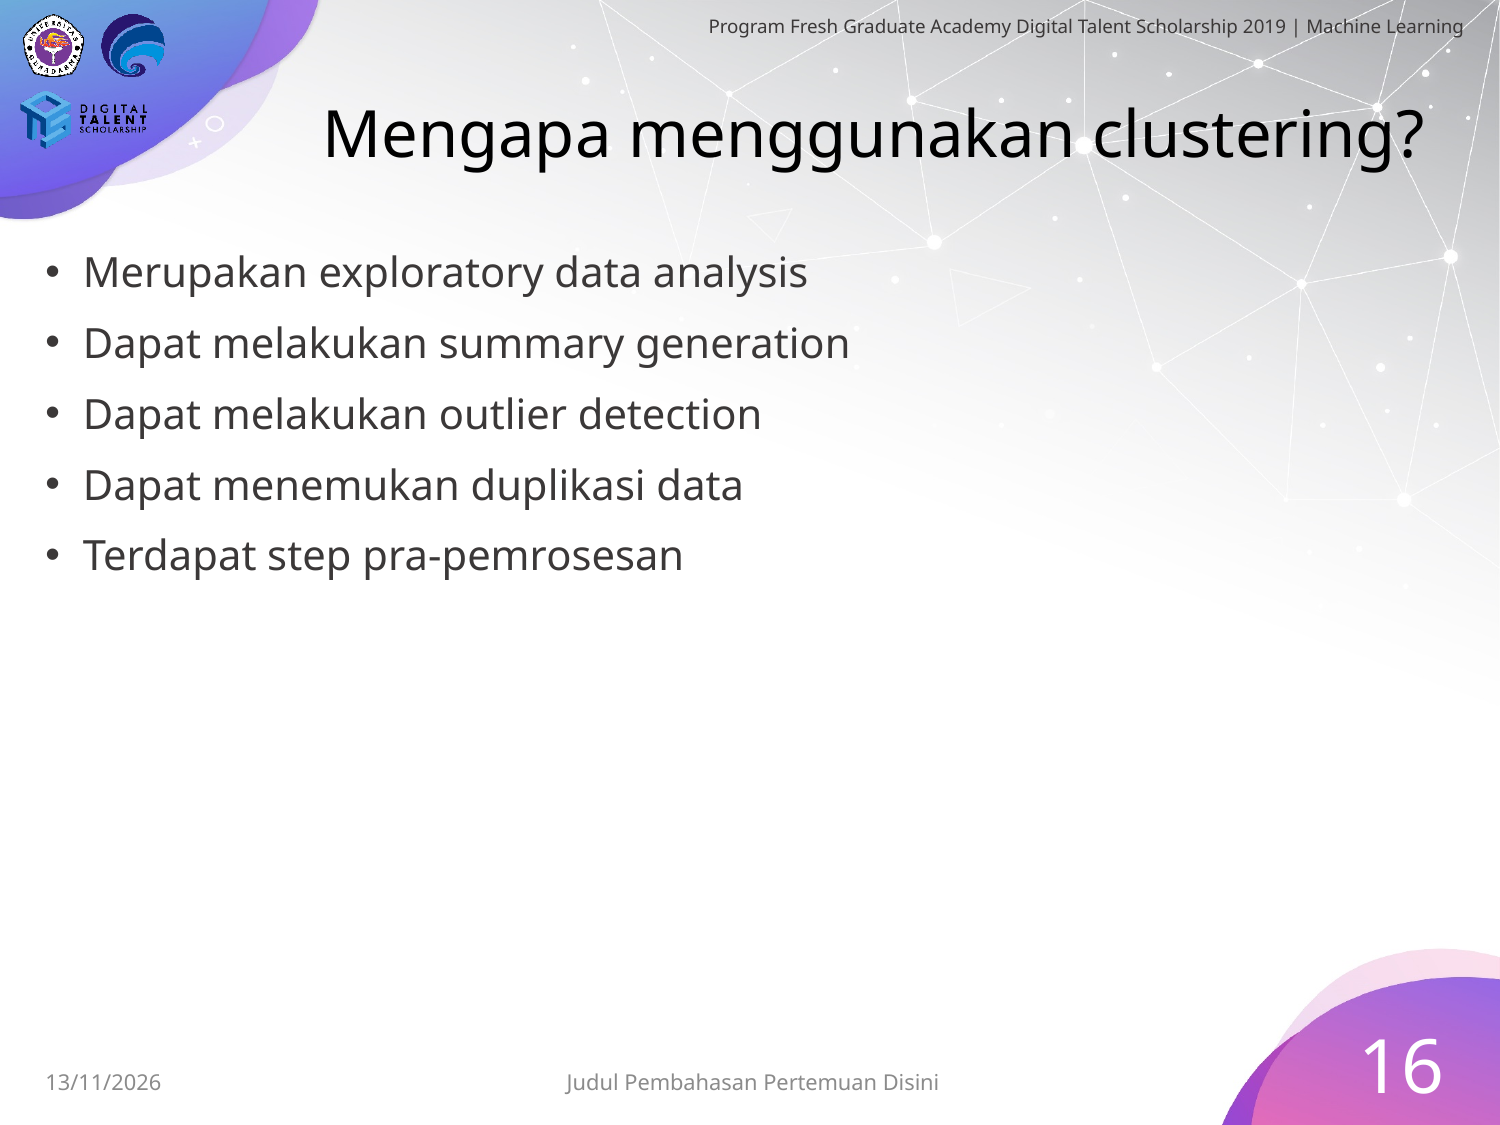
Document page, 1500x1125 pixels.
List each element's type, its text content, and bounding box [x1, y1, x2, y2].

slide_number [30, 1053, 272, 1114]
picture [0, 0, 1500, 1125]
slide_number 16 [1327, 1025, 1477, 1115]
footer Judul Pembahasan Pertemuan Disini [386, 1053, 1121, 1114]
title Mengapa menggunakan clustering? [271, 66, 1477, 207]
list Merupakan exploratory data analysis Dapat melakukan summary generation Dapat melakukan outlier detection Dapat menemukan duplikasi data Terdapat step pra-pemrosesan [30, 238, 1477, 1014]
